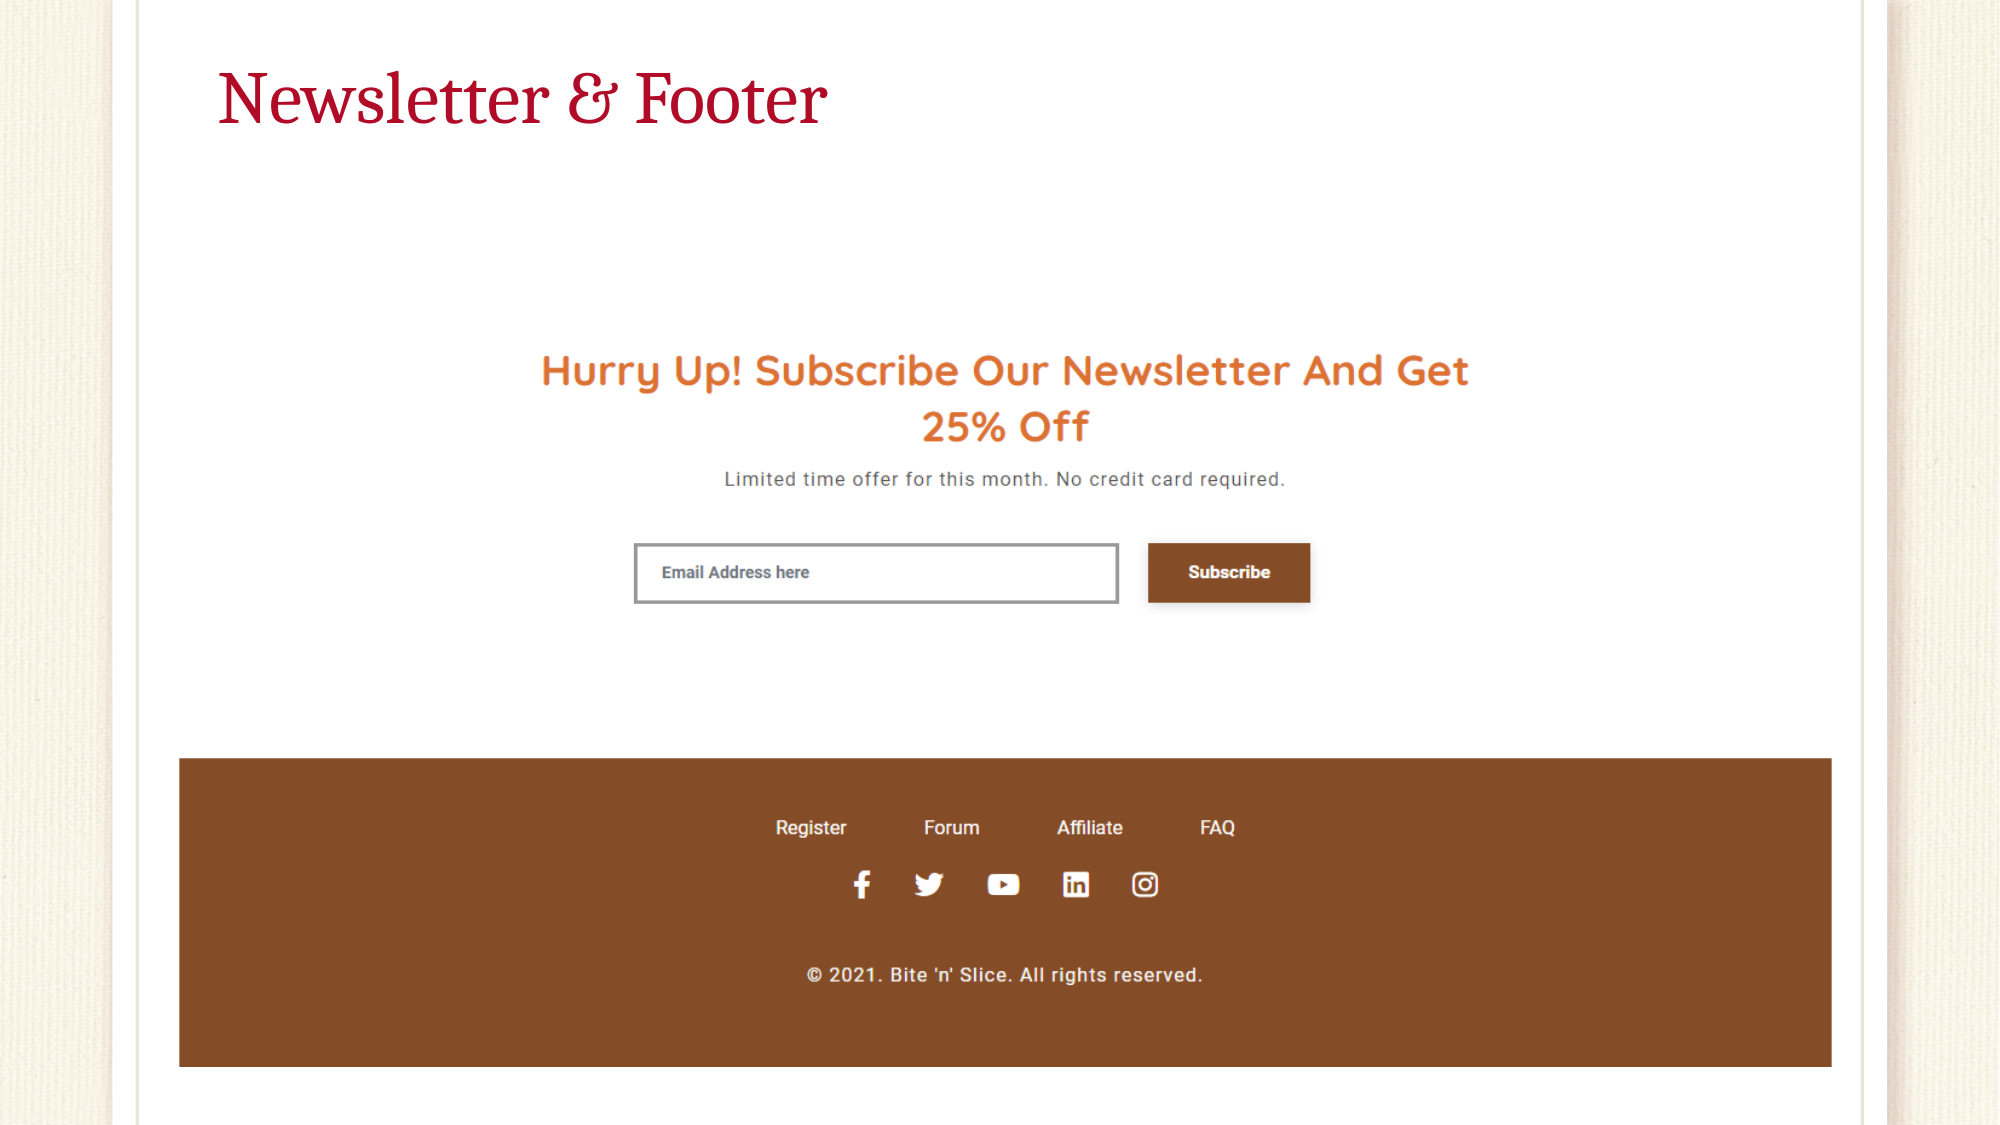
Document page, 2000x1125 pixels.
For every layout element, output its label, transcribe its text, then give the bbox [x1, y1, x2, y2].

picture [1888, 0, 2000, 1125]
picture [179, 234, 1832, 1067]
picture [0, 0, 112, 1125]
title Newsletter & Footer [202, 46, 1703, 147]
